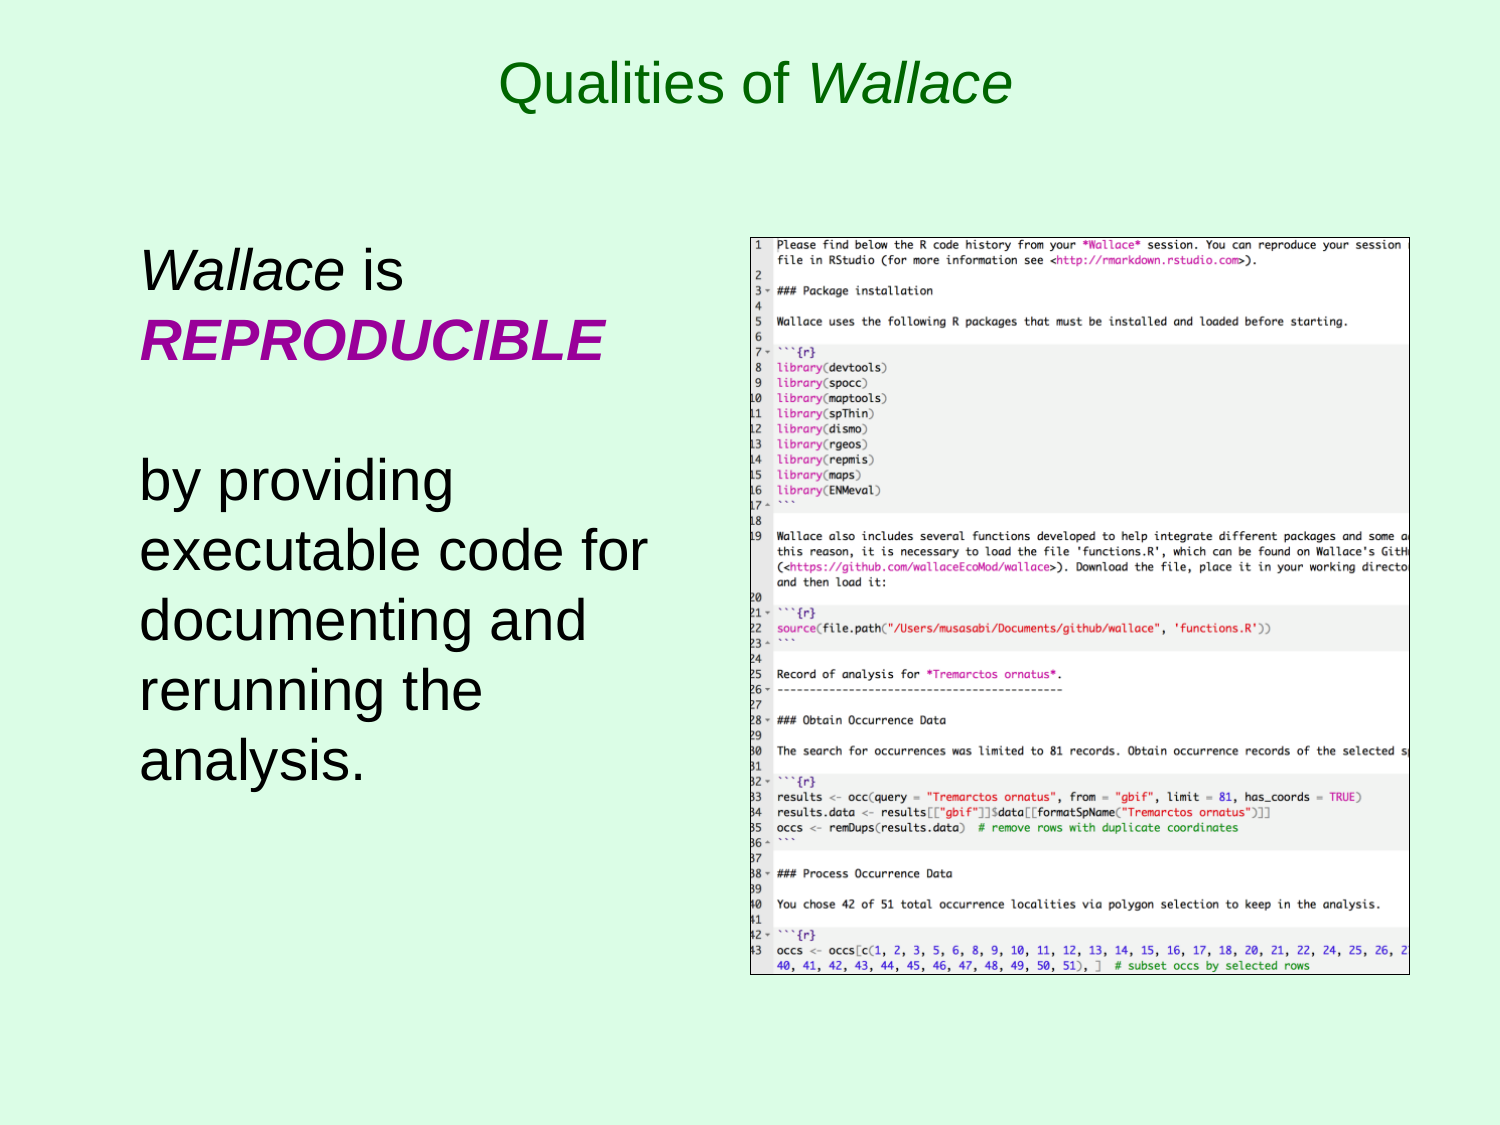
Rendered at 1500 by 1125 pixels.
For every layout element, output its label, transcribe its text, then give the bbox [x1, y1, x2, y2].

picture [749, 237, 1410, 976]
text_box Wallace is reproducible by providing executable code for documenting and rerunning the analysis. [124, 224, 725, 800]
text_box Qualities of Wallace [149, 37, 1363, 123]
